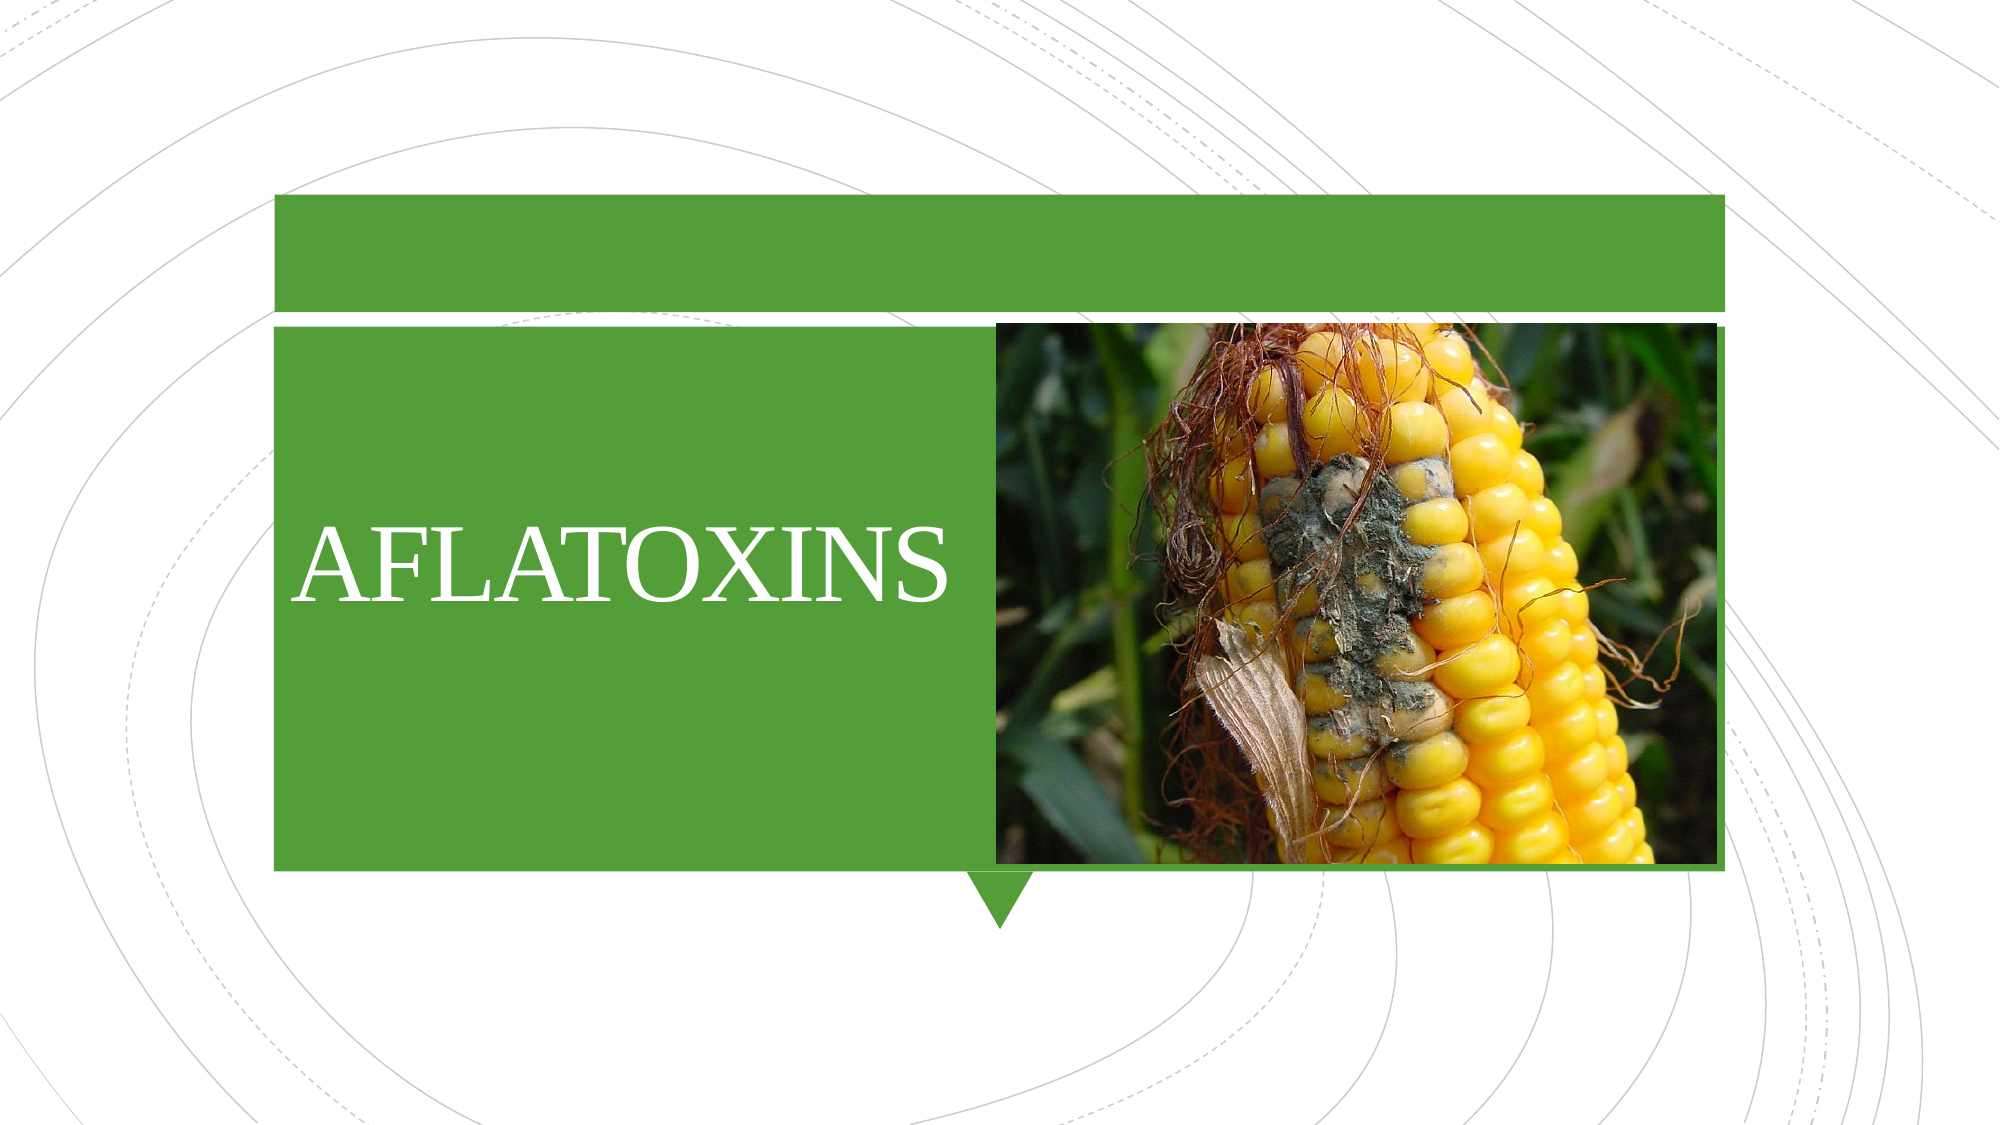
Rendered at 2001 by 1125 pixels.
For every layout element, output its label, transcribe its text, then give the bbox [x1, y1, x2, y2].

picture [996, 323, 1717, 864]
title AFLATOXINS [248, 340, 996, 624]
